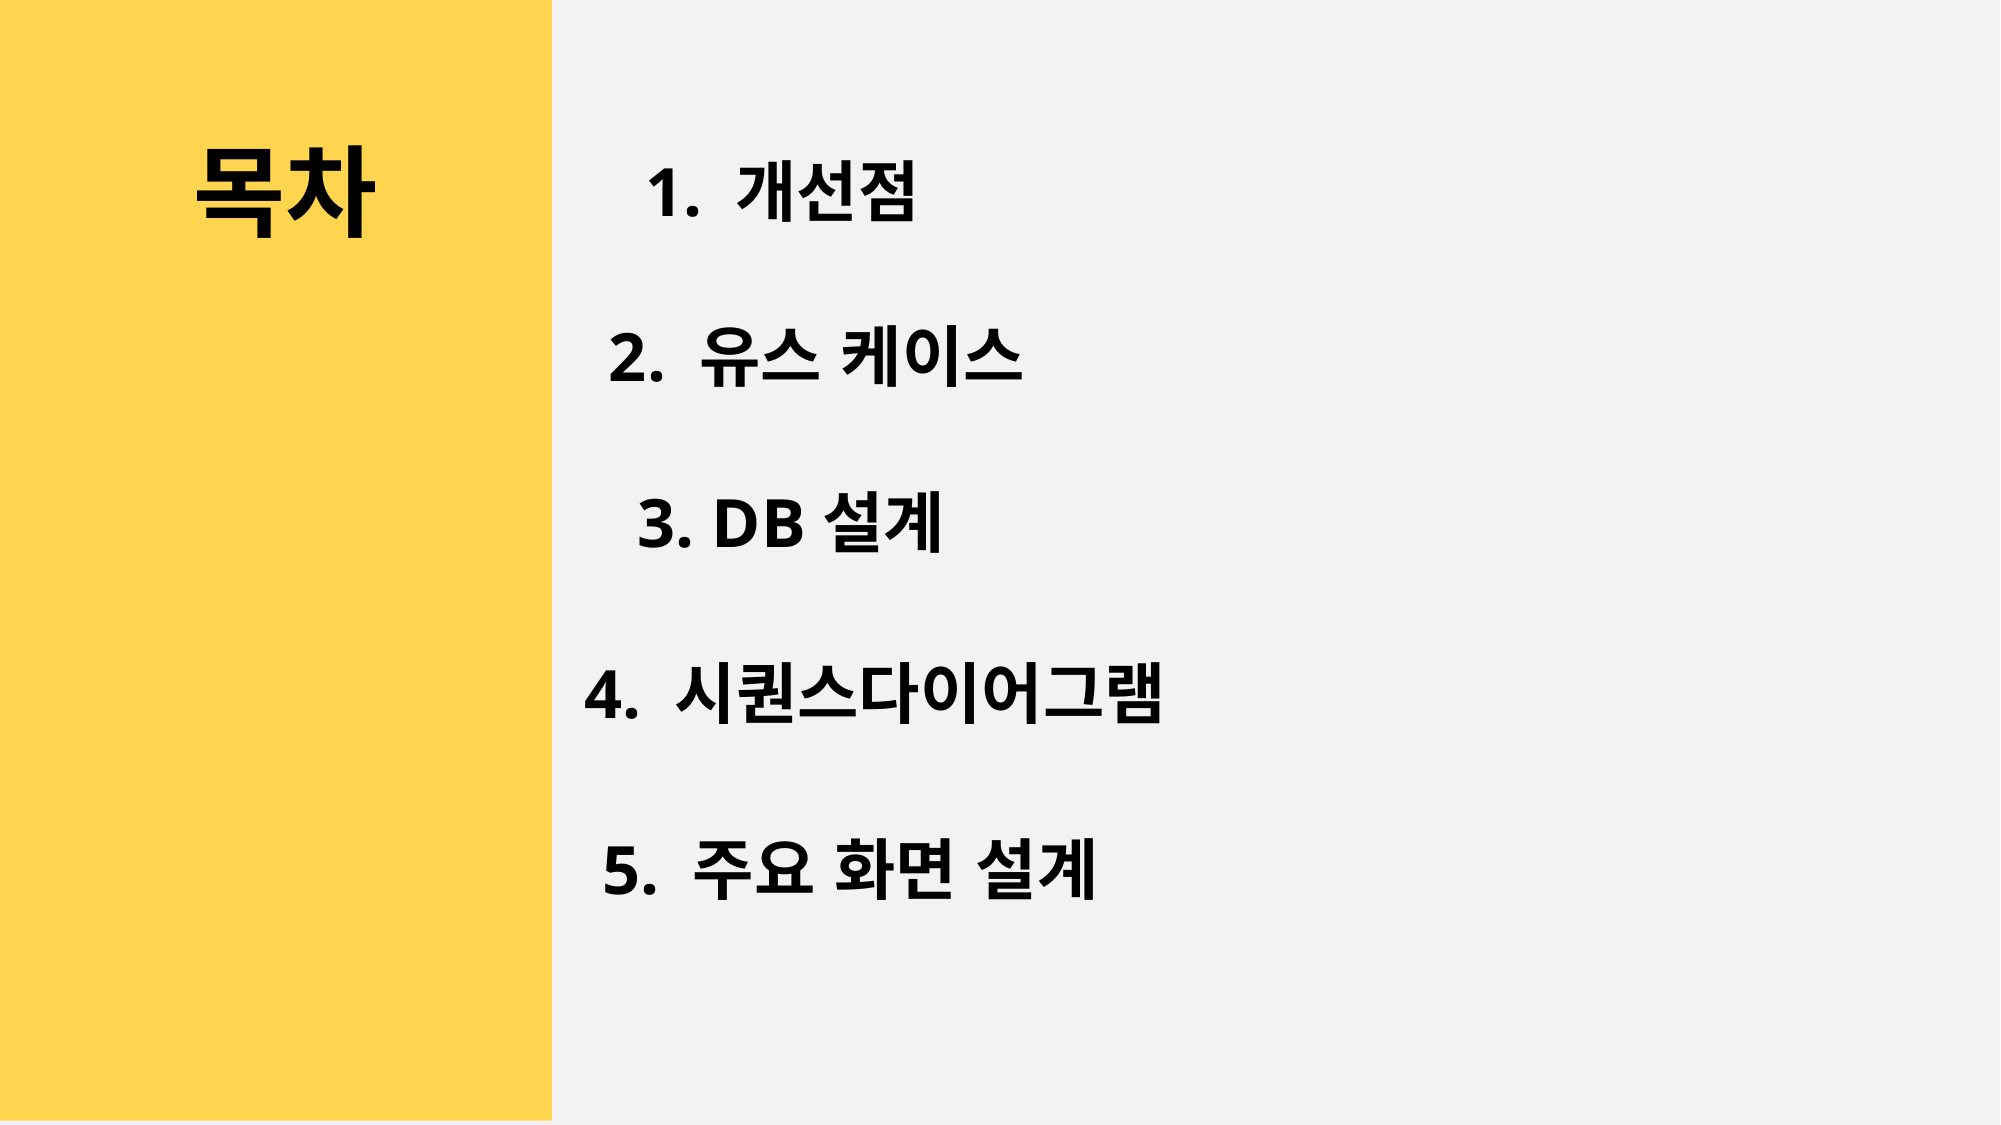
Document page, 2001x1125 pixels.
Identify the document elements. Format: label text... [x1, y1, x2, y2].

text_box 목차 [178, 122, 1404, 257]
text_box 2. 유스 케이스 [594, 307, 1041, 403]
text_box 3. DB설계 [622, 473, 961, 569]
text_box [0, 0, 553, 1122]
text_box 4. 시퀀스다이어그램 [569, 644, 1182, 739]
text_box 5. 주요 화면 설계 [587, 820, 1114, 916]
